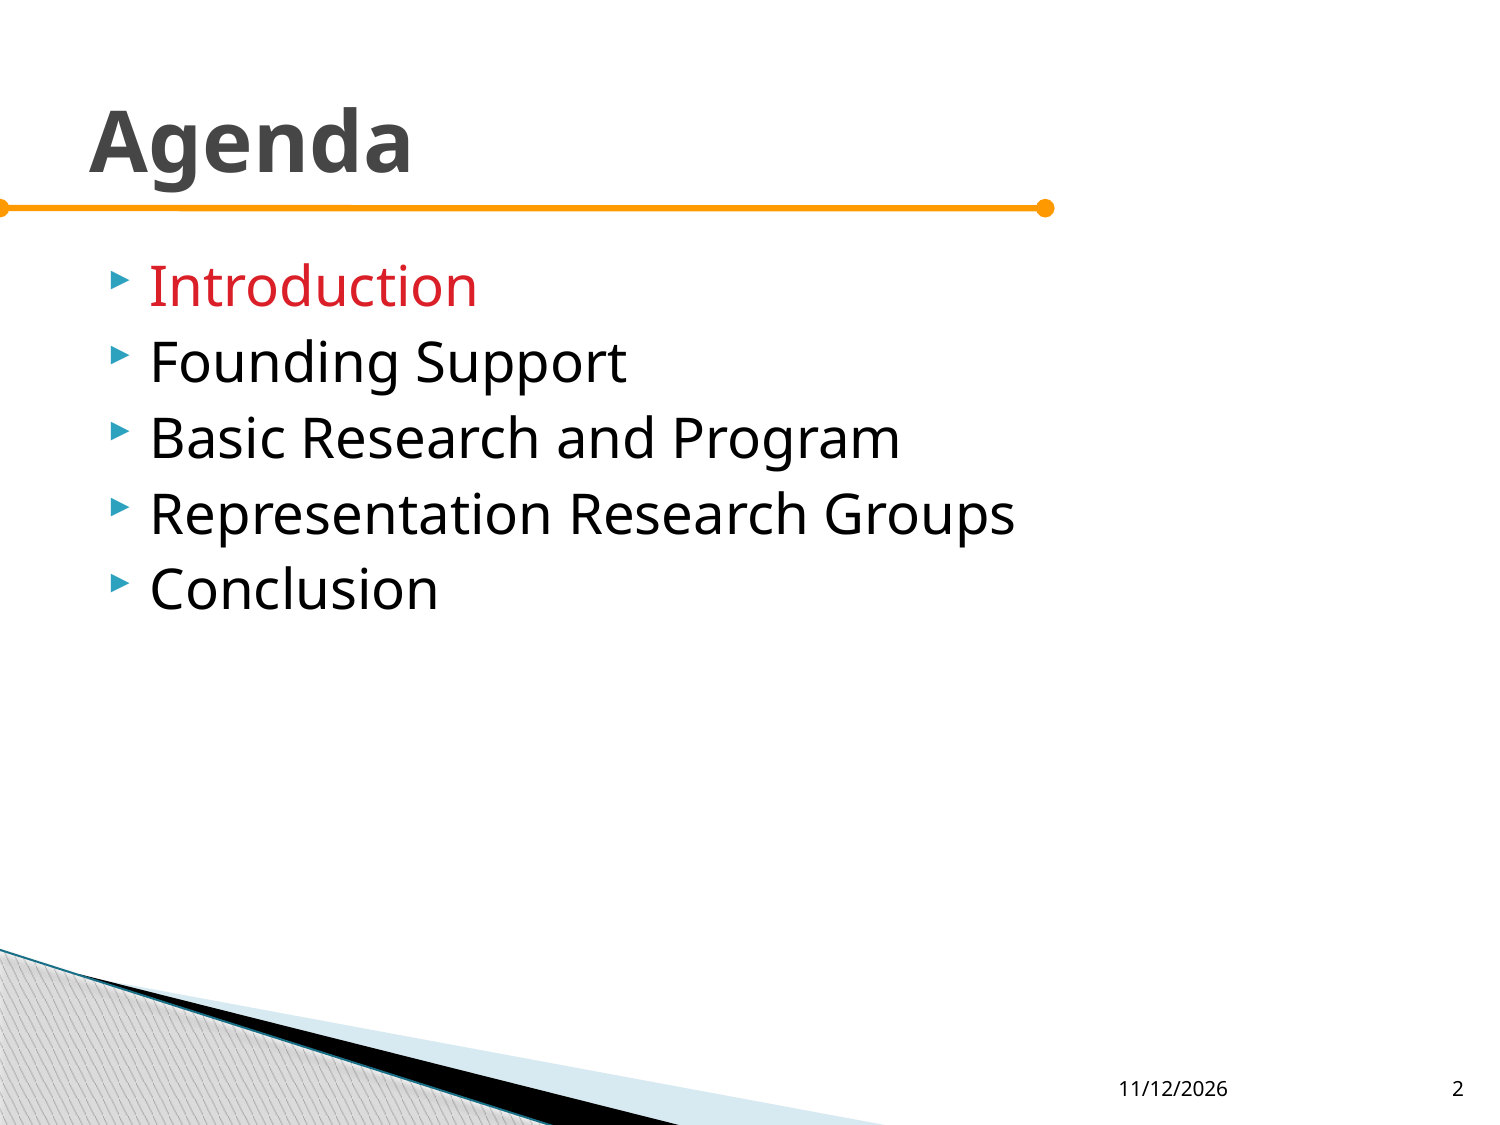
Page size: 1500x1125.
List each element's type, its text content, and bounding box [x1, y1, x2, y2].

title Agenda [75, 45, 1425, 233]
text_box [0, 201, 1052, 215]
slide_number 2 [1418, 1051, 1479, 1112]
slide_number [1103, 1051, 1418, 1112]
list Introduction Founding Support Basic Research and Program Representation Research Groups Conclusion [75, 243, 1425, 986]
